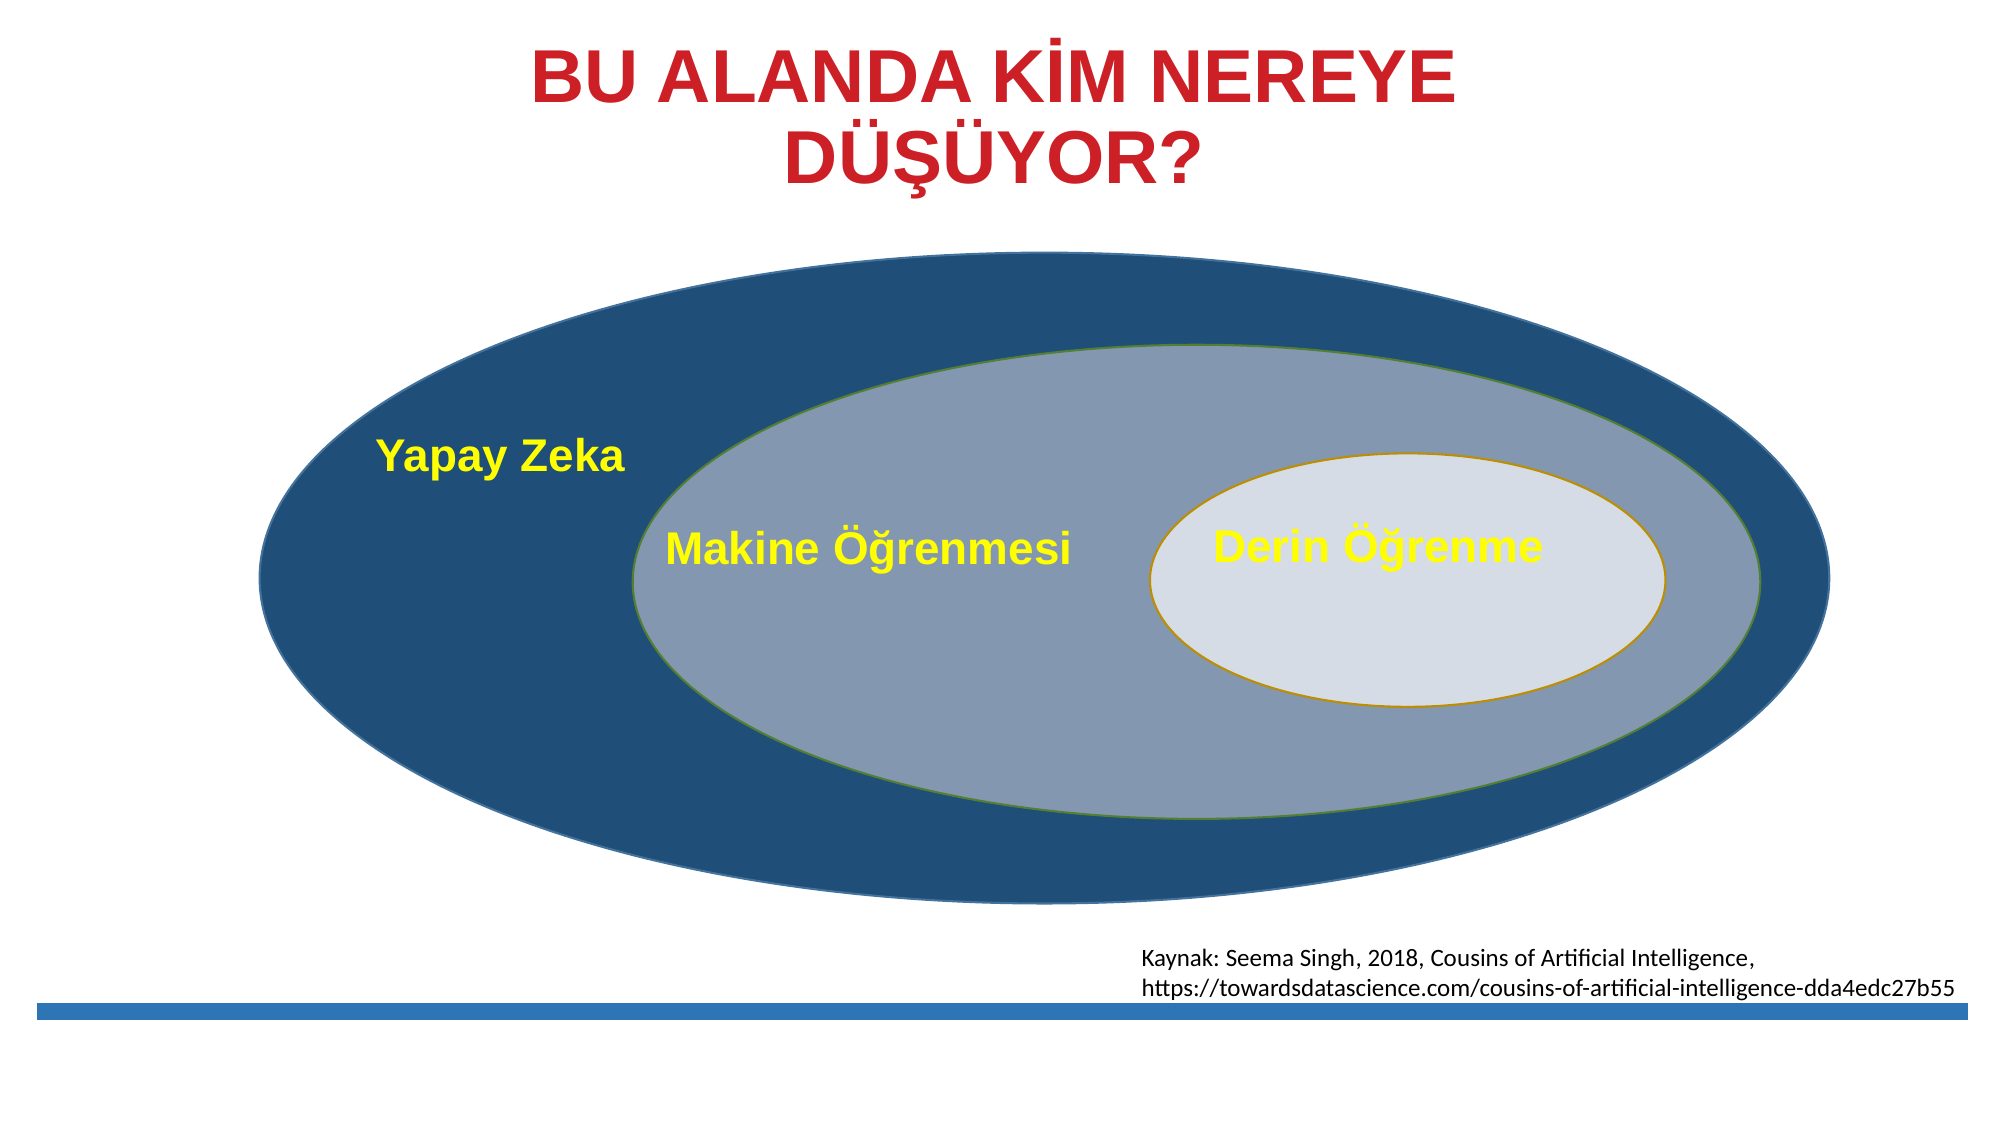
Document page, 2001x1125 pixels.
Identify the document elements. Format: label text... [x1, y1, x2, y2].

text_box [259, 252, 1830, 904]
text_box BU ALANDA KİM NEREYE DÜŞÜYOR? [303, 30, 1686, 208]
text_box Kaynak: Seema Singh, 2018, Cousins of Artificial Intelligence, https://towardsdatascience.com/cousins-of-artificial-intelligence-dda4edc27b55 [1126, 934, 1973, 1009]
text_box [632, 344, 1761, 819]
